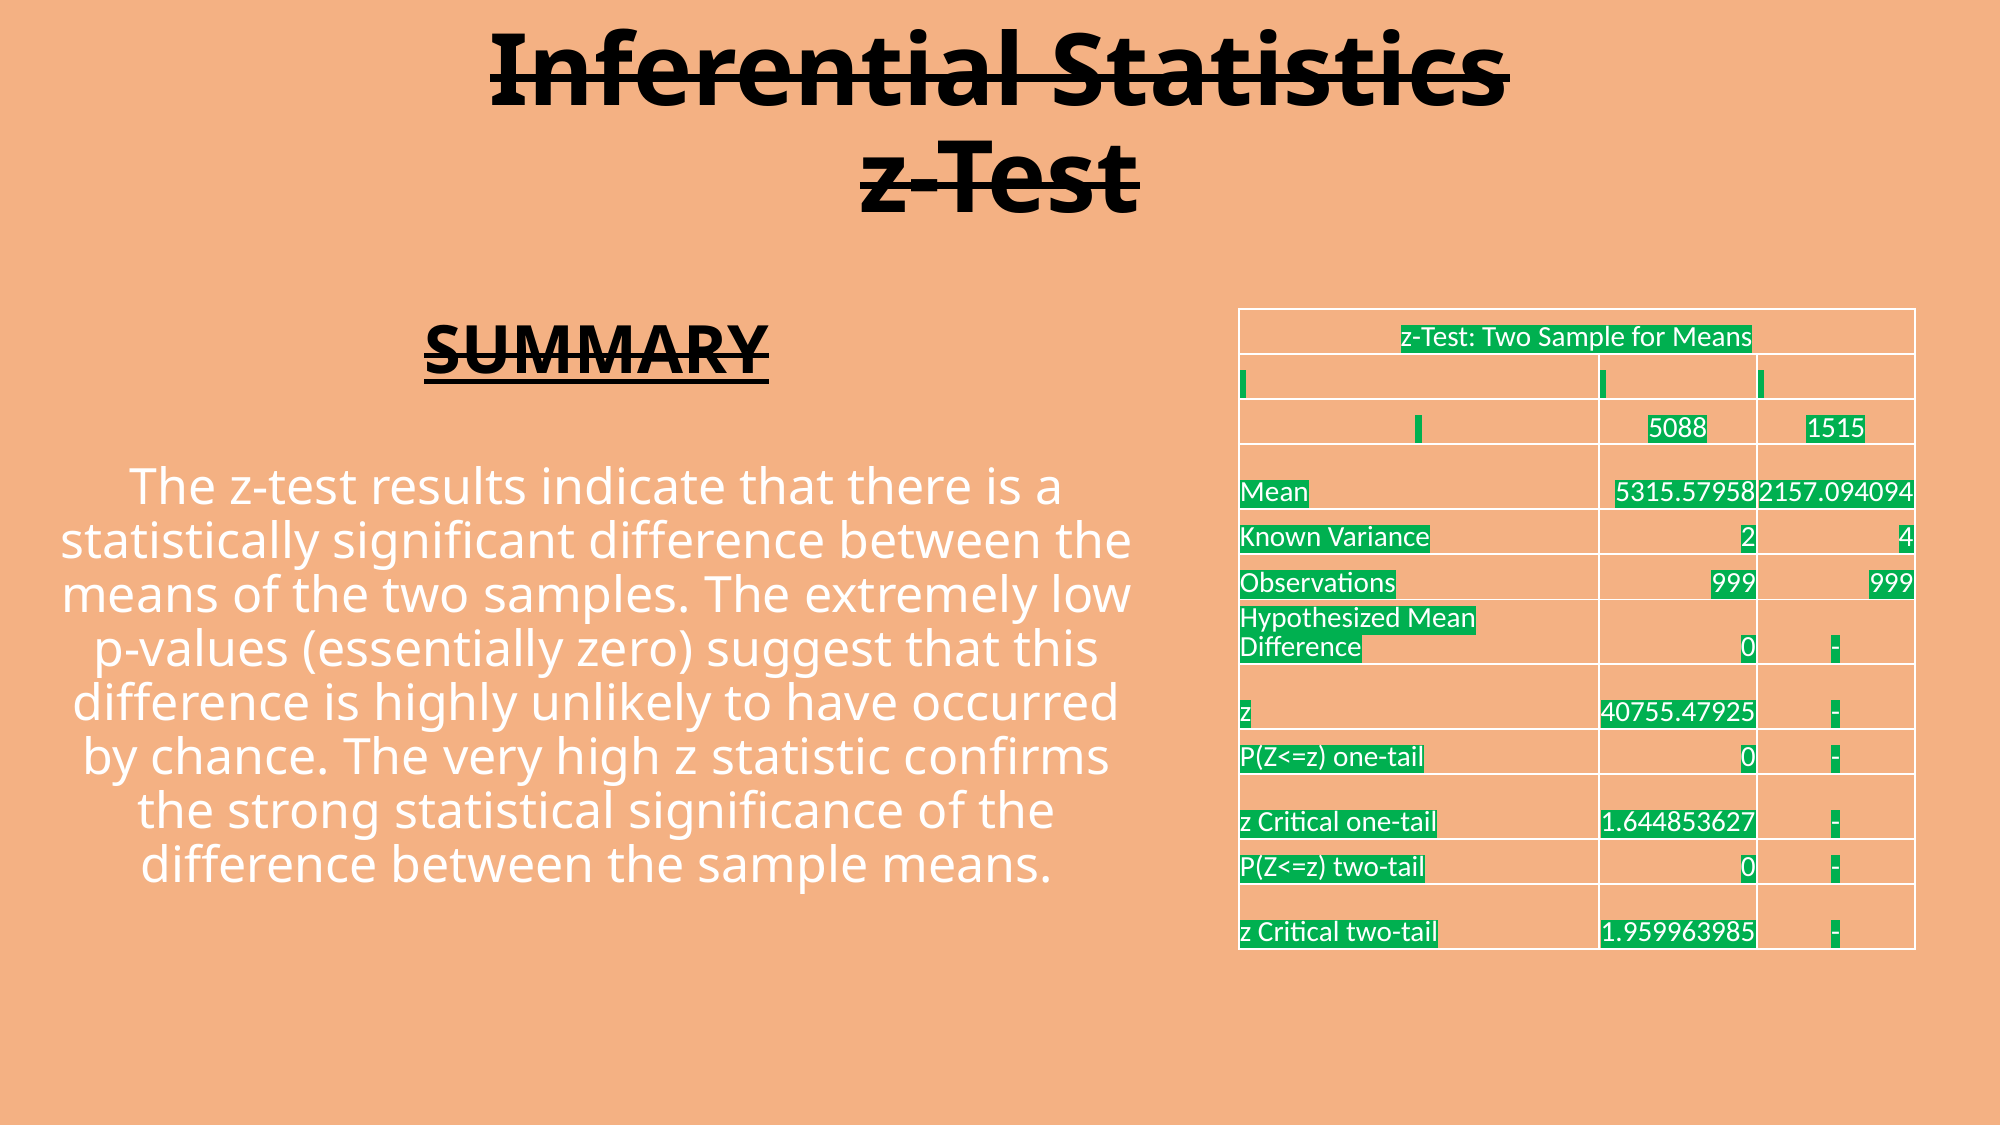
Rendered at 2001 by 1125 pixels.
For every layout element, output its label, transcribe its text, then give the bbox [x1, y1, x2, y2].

table_cell P(Z<=z) two-tail [1240, 840, 1598, 883]
table_cell Observations [1240, 555, 1598, 599]
table_cell [1240, 400, 1598, 443]
title Inferential Statistics z-Test [438, 135, 1562, 243]
table_cell 0 [1600, 600, 1756, 663]
table_cell 2157.094094 [1758, 445, 1914, 508]
table_cell [1758, 355, 1914, 398]
table_cell - [1758, 840, 1914, 883]
table_cell - [1758, 665, 1914, 728]
table_cell - [1758, 775, 1914, 838]
table_cell Hypothesized Mean Difference [1240, 600, 1598, 663]
table_cell z Critical two-tail [1240, 885, 1598, 948]
table_cell P(Z<=z) one-tail [1240, 730, 1598, 773]
subtitle SUMMARY The z-test results indicate that there is a statistically significant difference between the means of the two samples. The extremely low p-values (essentially zero) suggest that this difference is highly unlikely to have occurred by chance. The very high z statistic confirms the strong statistical significance of the difference between the sample means. [44, 308, 1149, 1012]
table_cell 1515 [1758, 400, 1914, 443]
table_cell 0 [1600, 730, 1756, 773]
table_cell - [1758, 730, 1914, 773]
table_cell [1240, 355, 1598, 398]
table_cell - [1758, 885, 1914, 948]
table_cell - [1758, 600, 1914, 663]
table_cell 40755.47925 [1600, 665, 1756, 728]
table_cell z Critical one-tail [1240, 775, 1598, 838]
table_cell 999 [1600, 555, 1756, 599]
table_cell z [1240, 665, 1598, 728]
table_cell 5315.57958 [1600, 445, 1756, 508]
table_cell Known Variance [1240, 510, 1598, 553]
table_cell 0 [1600, 840, 1756, 883]
table_cell 1.959963985 [1600, 885, 1756, 948]
table_cell 5088 [1600, 400, 1756, 443]
table_cell 1.644853627 [1600, 775, 1756, 838]
table_cell [1600, 355, 1756, 398]
table_cell 999 [1758, 555, 1914, 599]
table_cell Mean [1240, 445, 1598, 508]
table_header z-Test: Two Sample for Means [1240, 310, 1914, 353]
table_cell 2 [1600, 510, 1756, 553]
table_cell 4 [1758, 510, 1914, 553]
